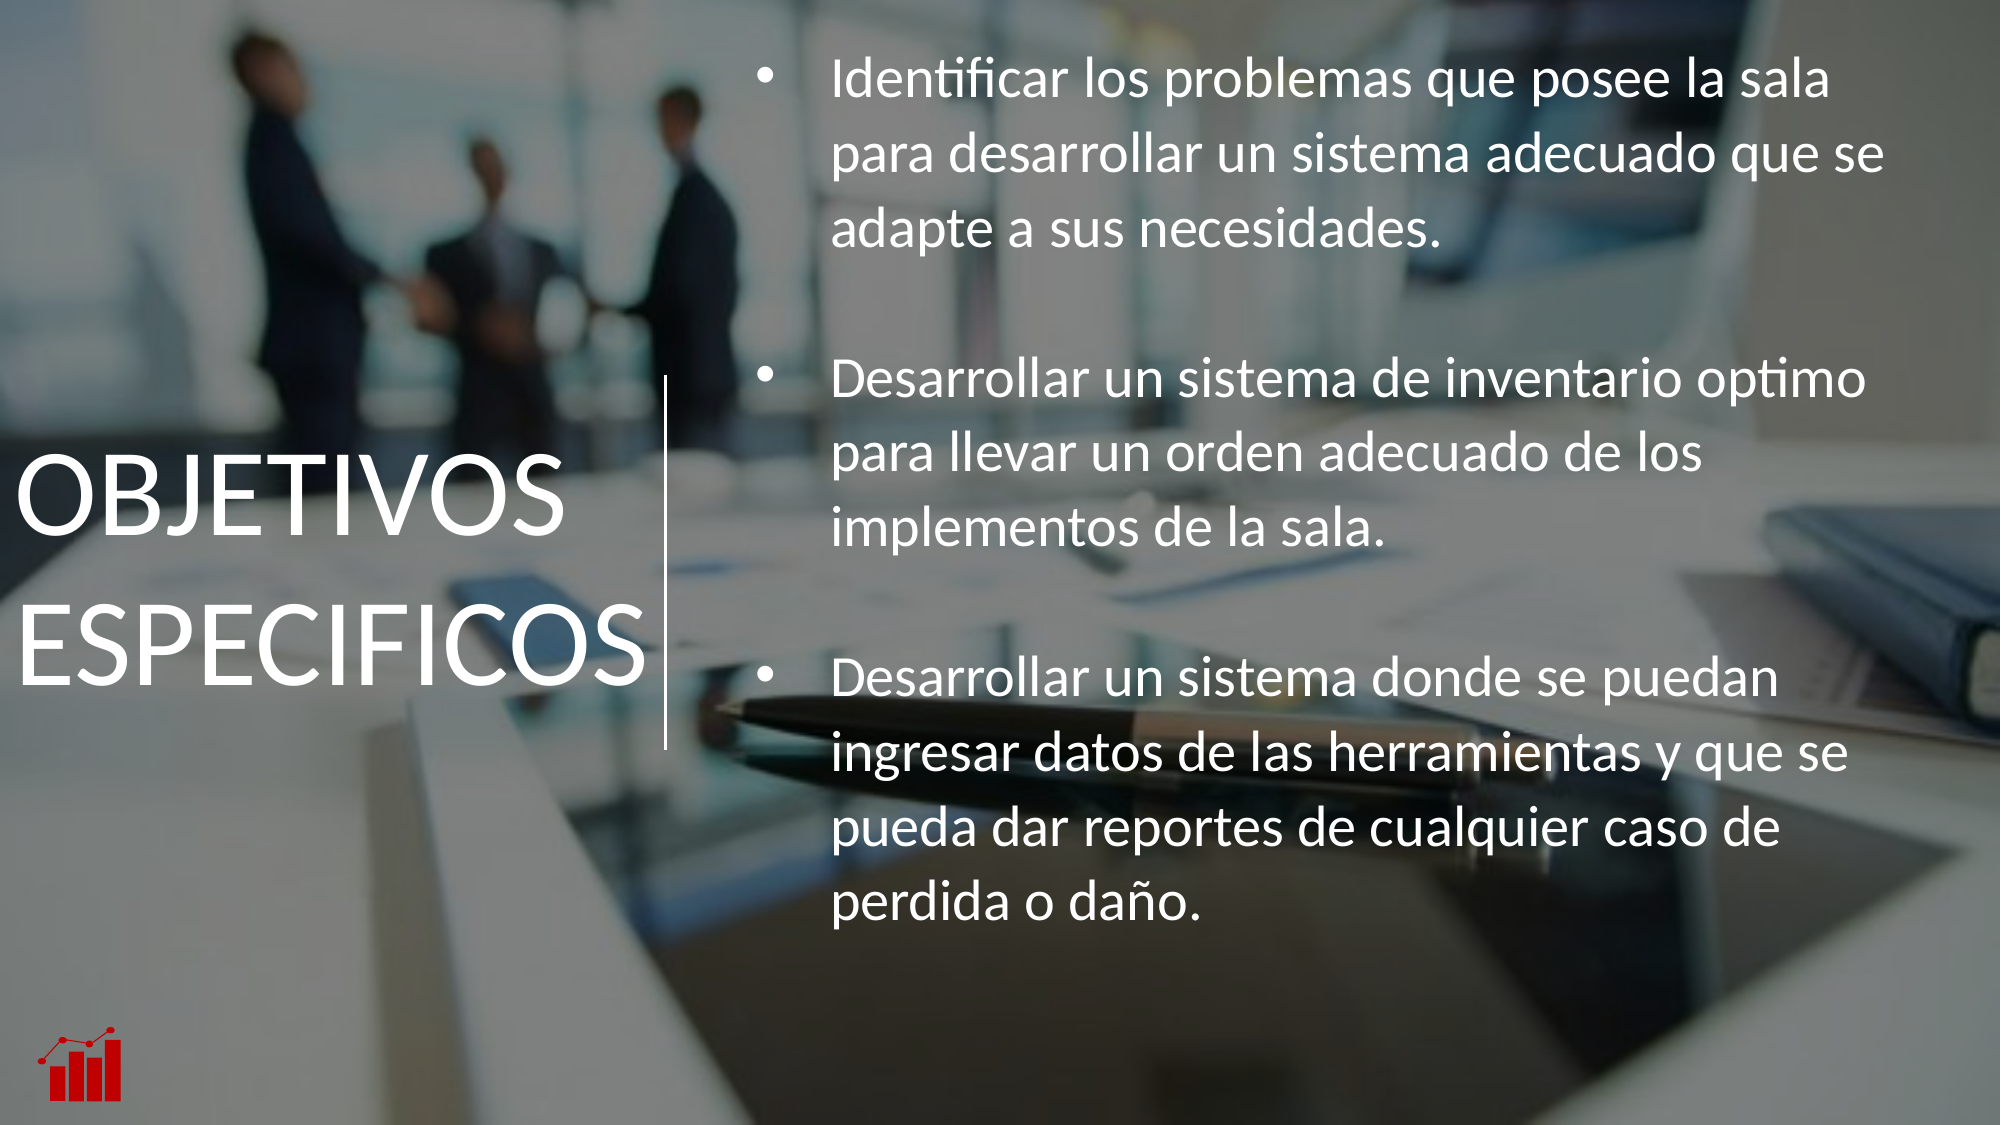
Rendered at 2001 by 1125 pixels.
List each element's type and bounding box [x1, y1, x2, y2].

list [0, 0, 2000, 1125]
text_box [37, 1027, 121, 1102]
